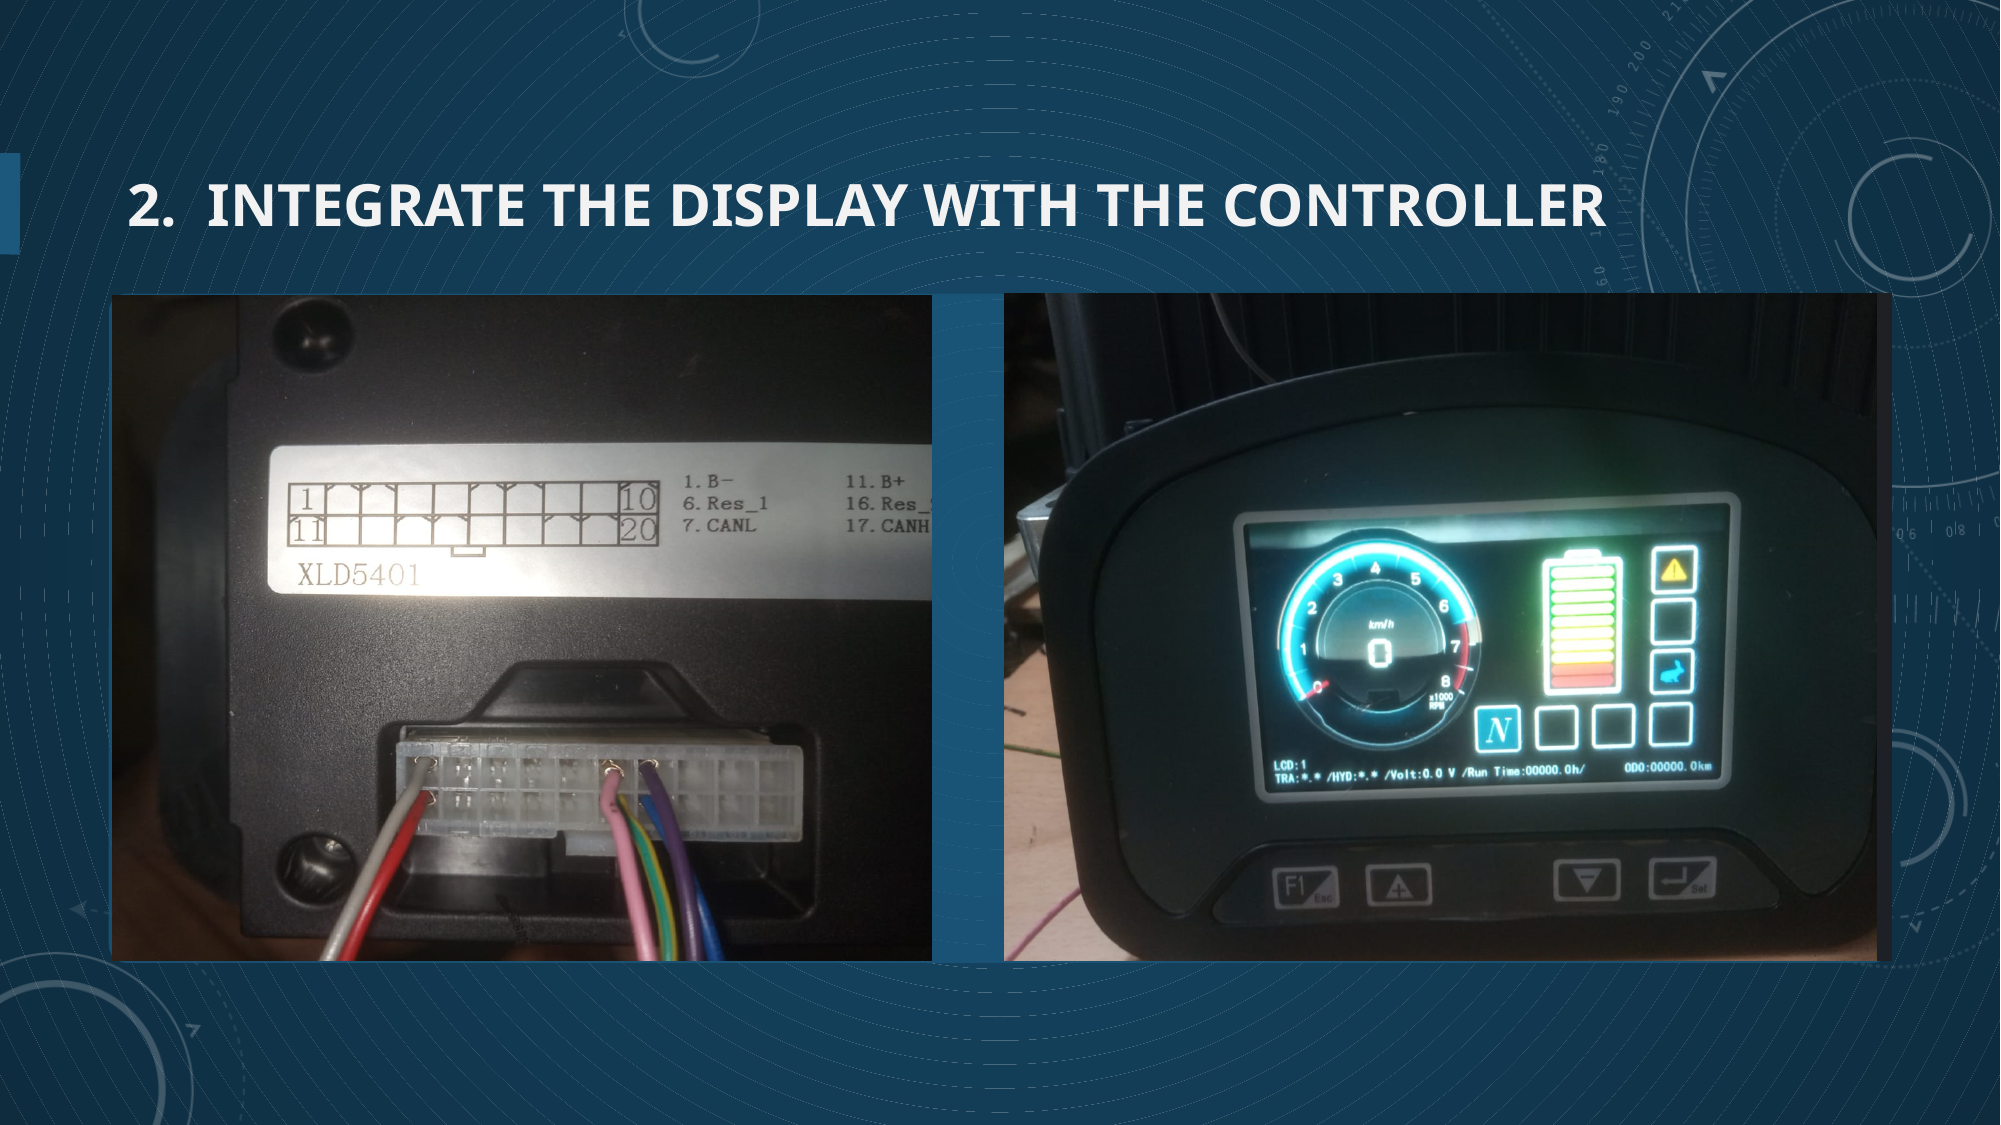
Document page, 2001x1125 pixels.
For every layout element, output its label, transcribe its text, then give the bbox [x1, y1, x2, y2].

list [1004, 293, 1892, 962]
title 2. Integrate the display with the controller [112, 99, 1891, 307]
picture [0, 0, 2000, 1125]
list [111, 295, 932, 961]
